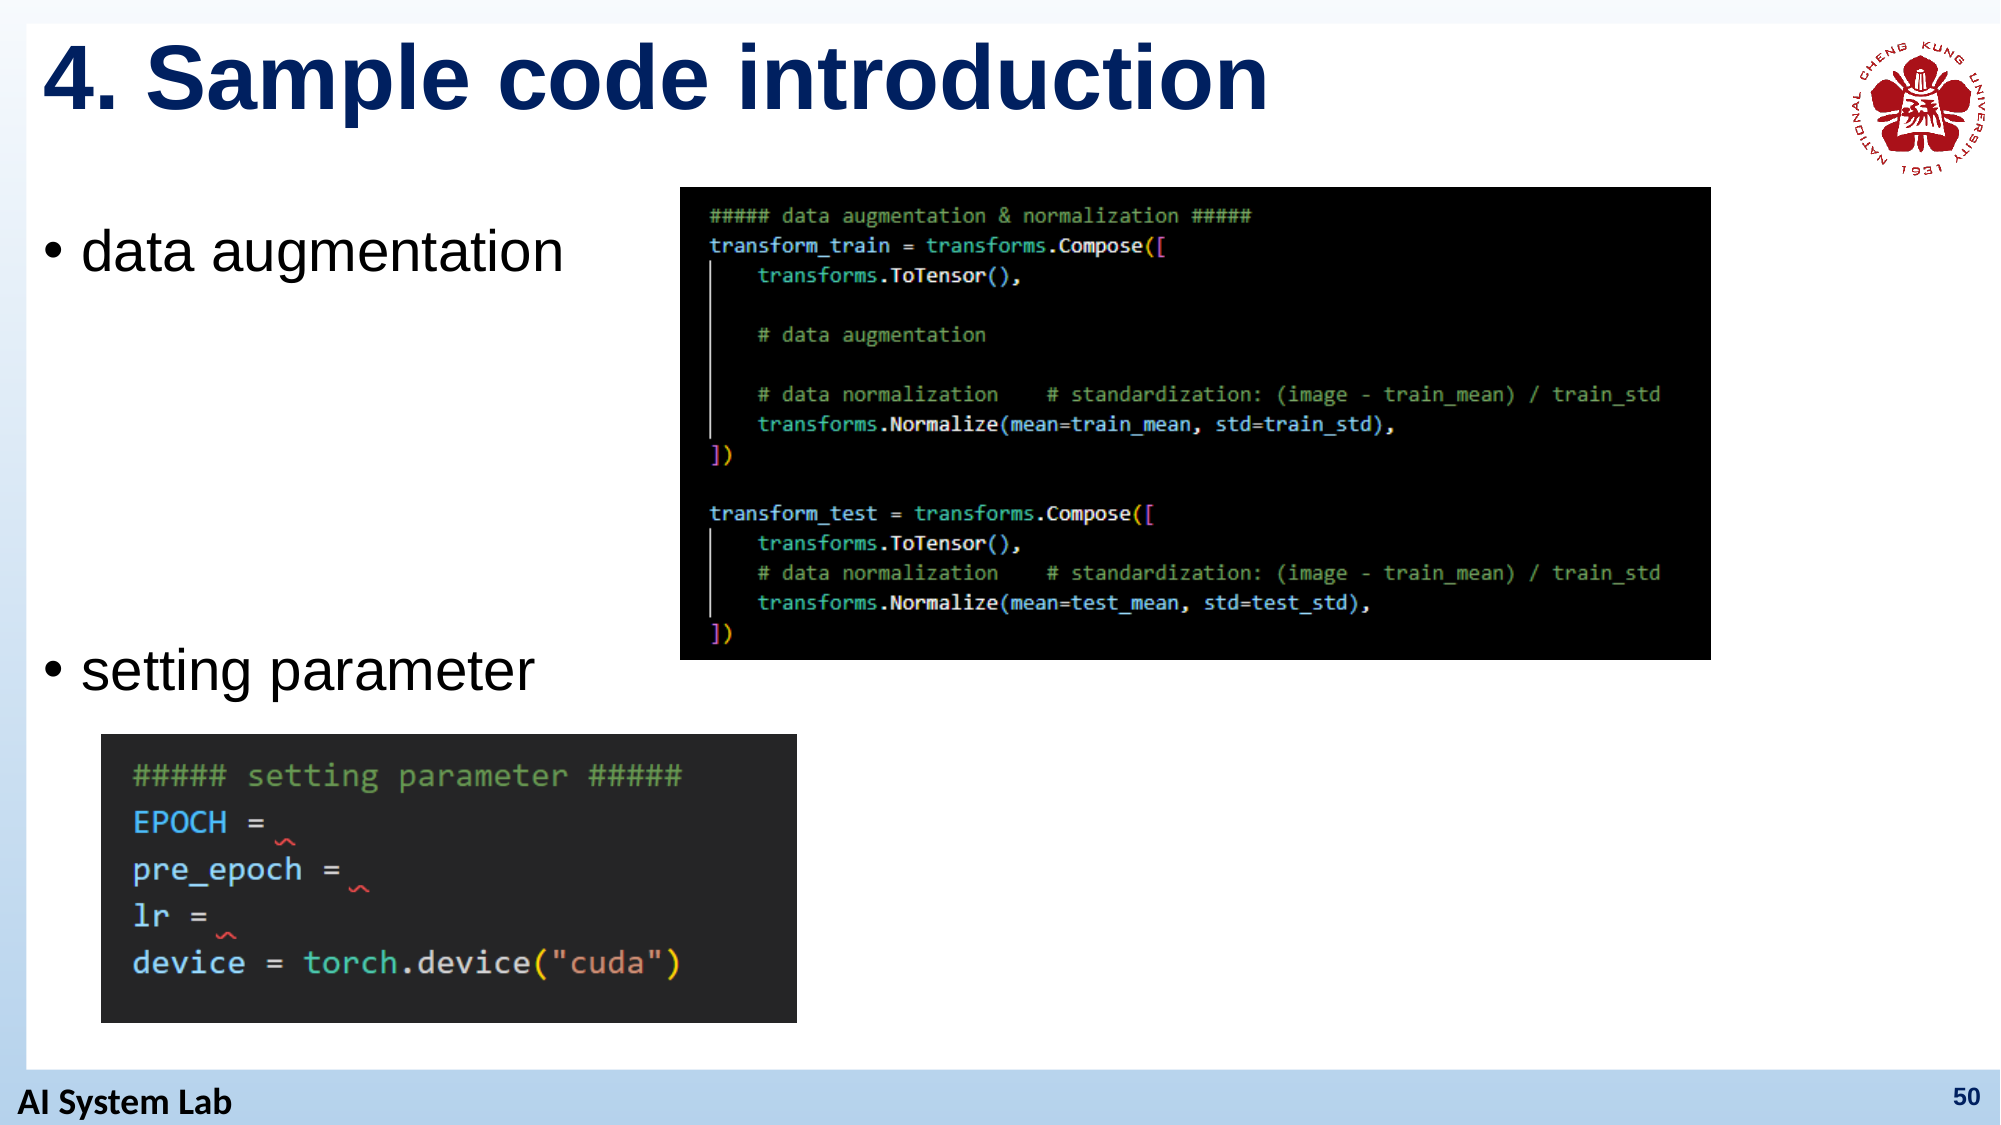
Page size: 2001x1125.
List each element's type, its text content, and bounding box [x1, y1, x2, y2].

picture [680, 187, 1711, 660]
picture [101, 734, 797, 1023]
title 4. Sample code introduction [29, 22, 1727, 178]
slide_number 50 [1546, 1065, 1997, 1125]
list data augmentation setting parameter [29, 214, 1966, 1023]
picture [1847, 38, 1987, 180]
